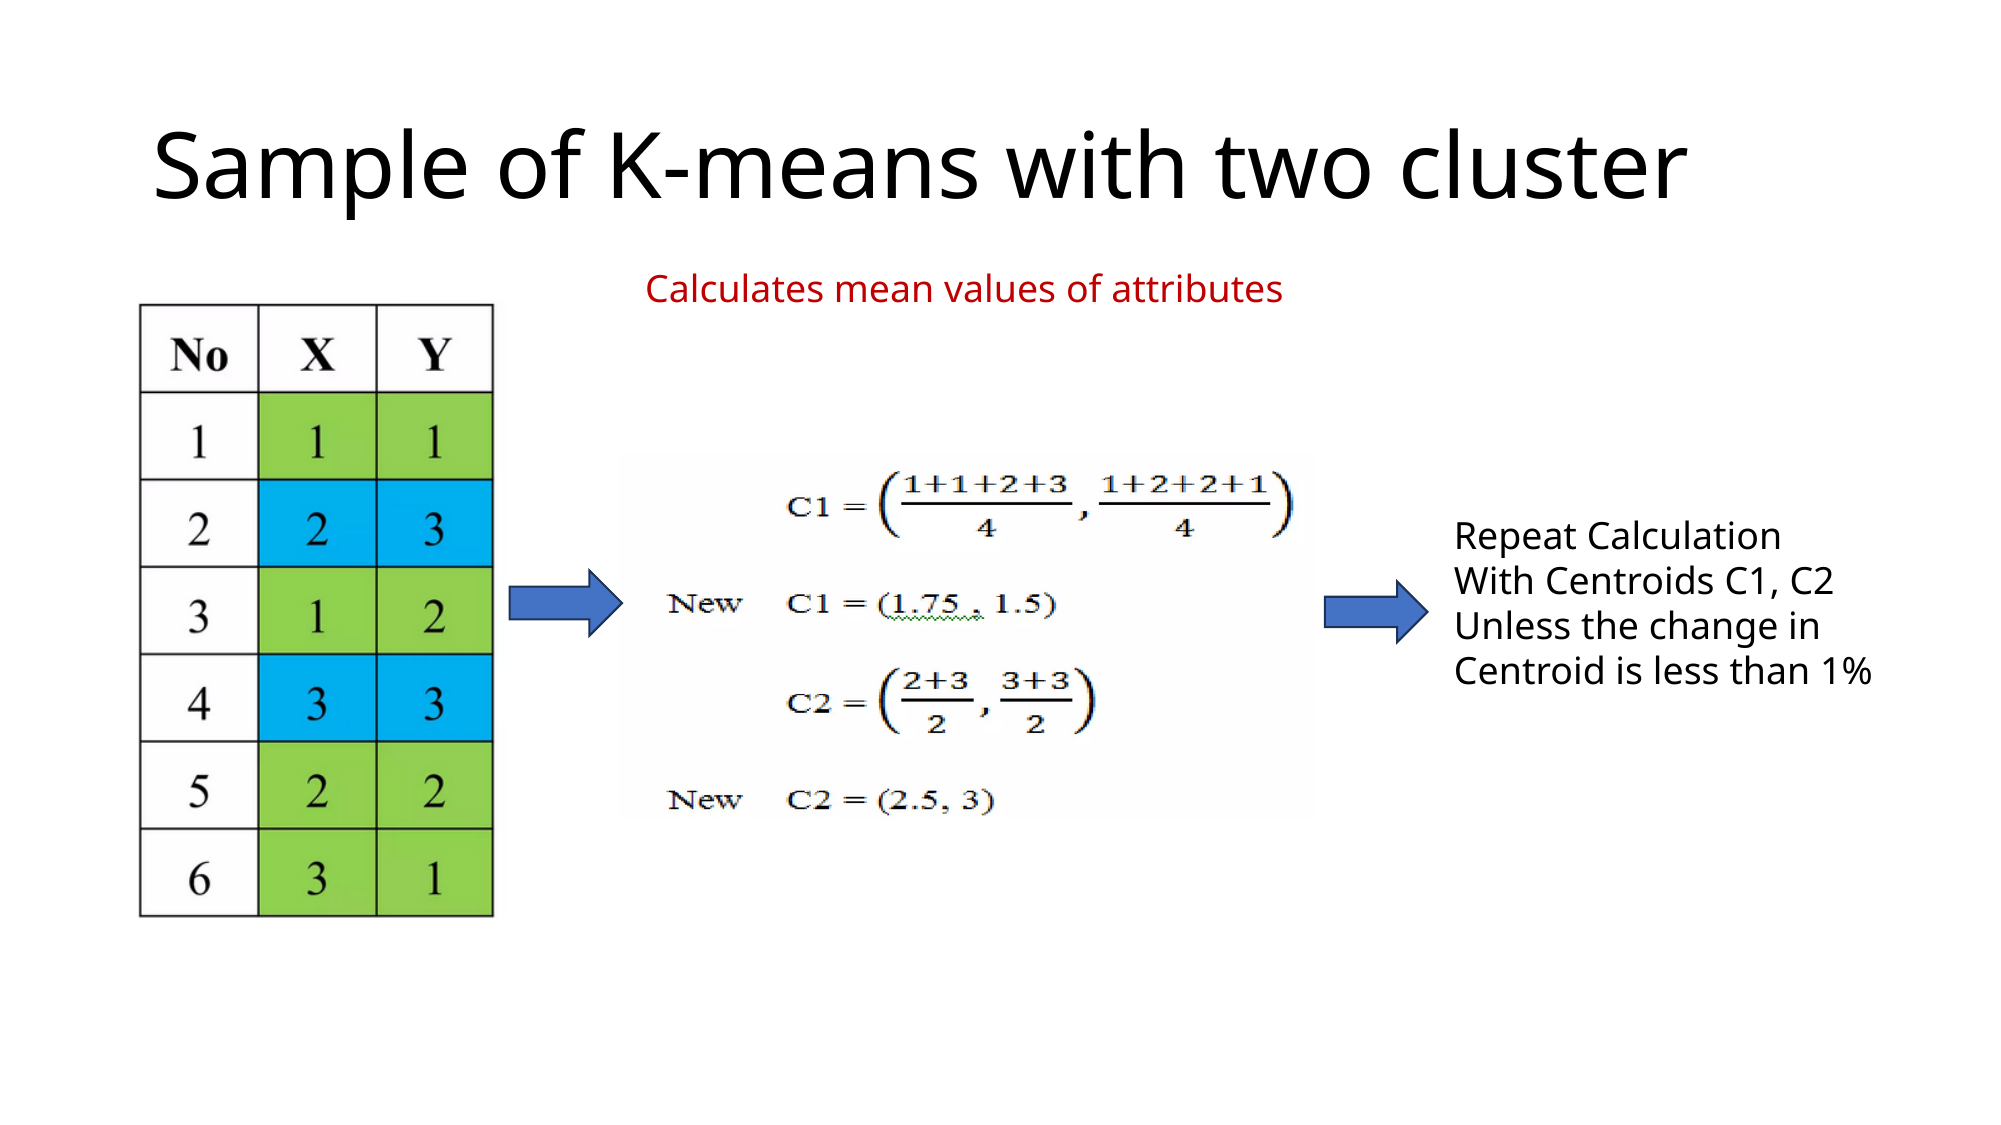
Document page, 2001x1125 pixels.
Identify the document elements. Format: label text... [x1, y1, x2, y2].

text_box [1323, 579, 1429, 645]
text_box [508, 567, 619, 639]
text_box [137, 299, 506, 919]
text_box Repeat Calculation With Centroids C1, C2 Unless the change in Centroid is less than 1% [1439, 504, 1931, 700]
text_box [619, 452, 1314, 819]
title Sample of K-means with two cluster [137, 59, 1863, 278]
text_box Calculates mean values of attributes [630, 258, 1631, 318]
